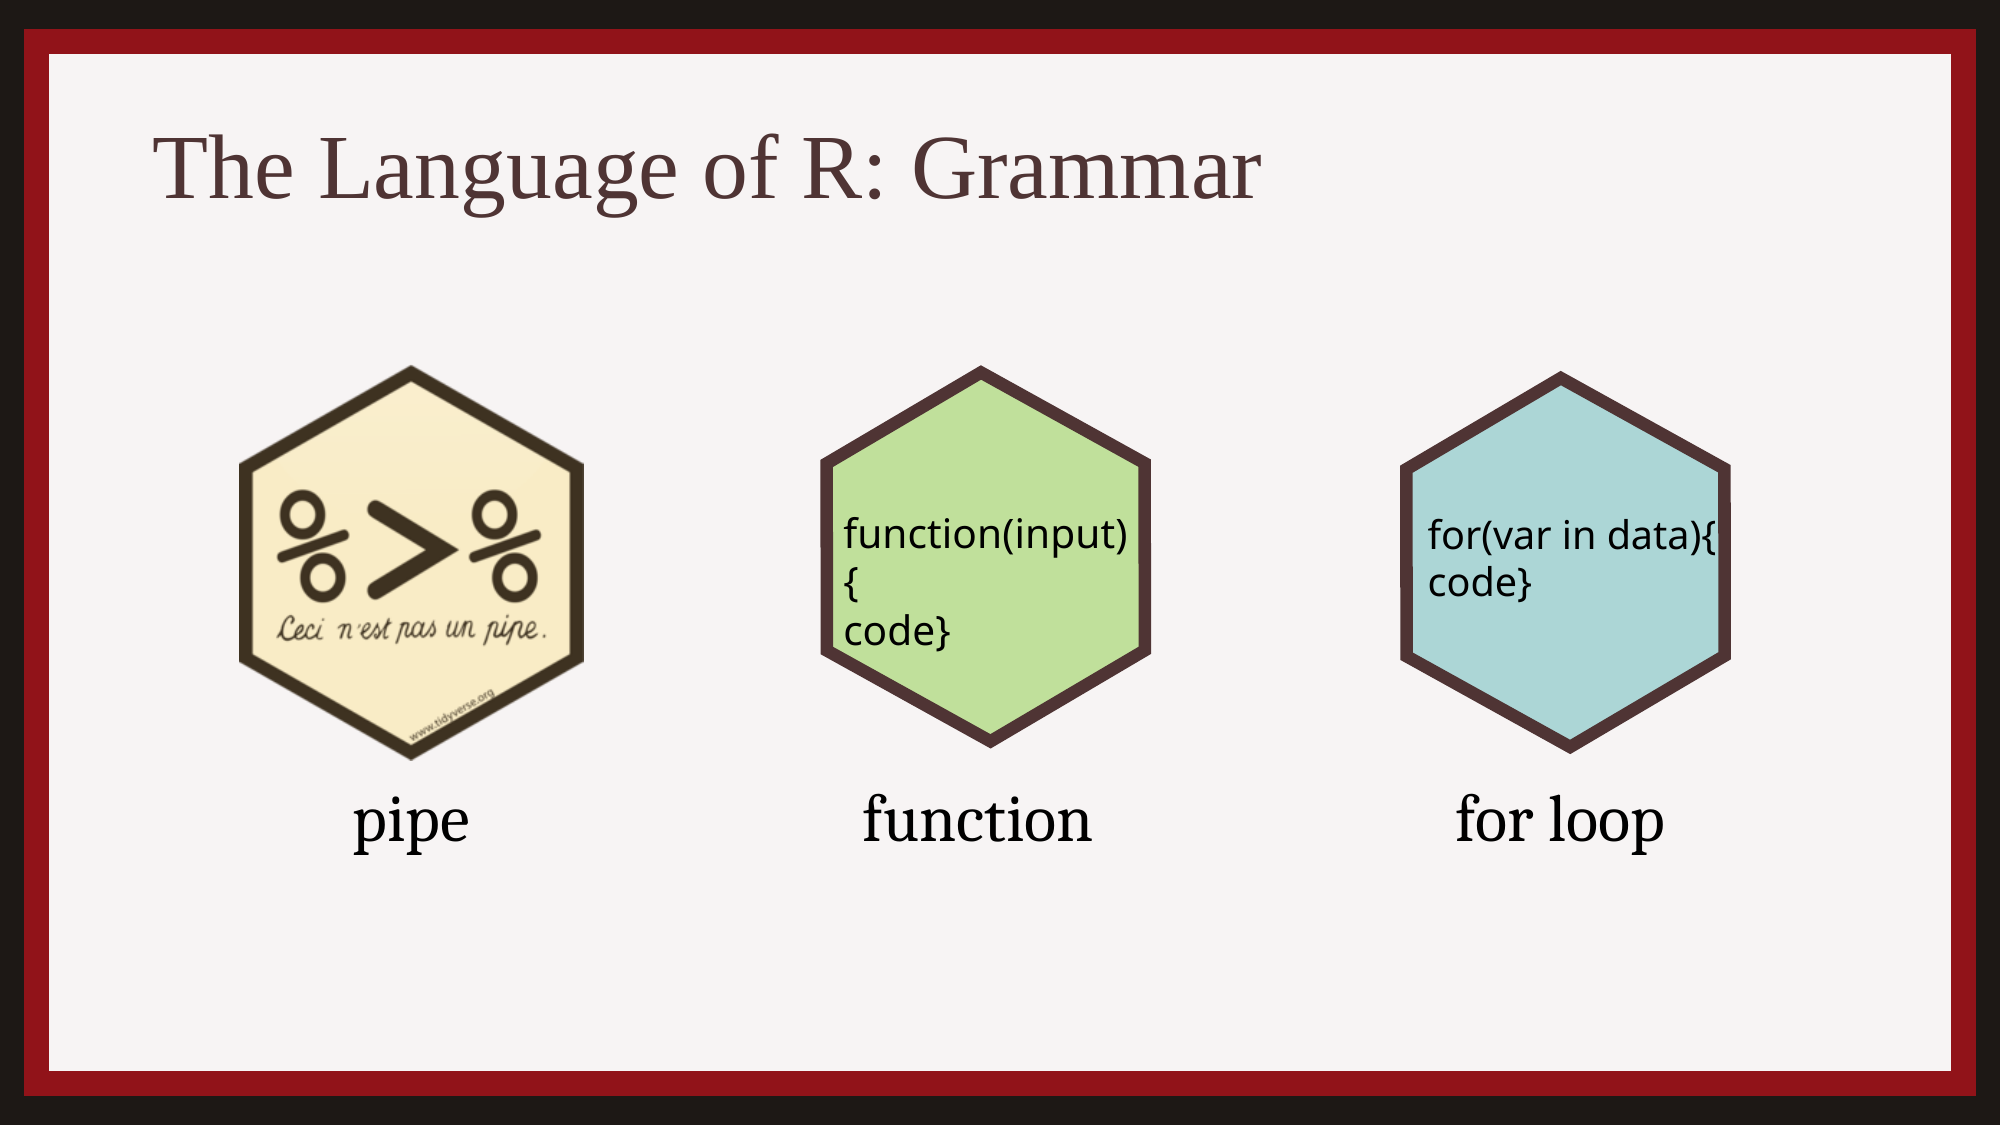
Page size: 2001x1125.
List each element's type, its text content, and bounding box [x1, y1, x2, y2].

title The Language of R: Grammar [137, 59, 1863, 278]
picture [239, 364, 584, 761]
text_box function [838, 767, 1133, 863]
text_box function(input){ code} [828, 500, 1149, 661]
text_box [825, 371, 1146, 653]
text_box for(var in data){ code} [1413, 502, 1779, 612]
text_box [1405, 376, 1726, 749]
text_box for loop [1413, 767, 1708, 863]
text_box [843, 661, 1129, 743]
text_box pipe [322, 767, 501, 863]
